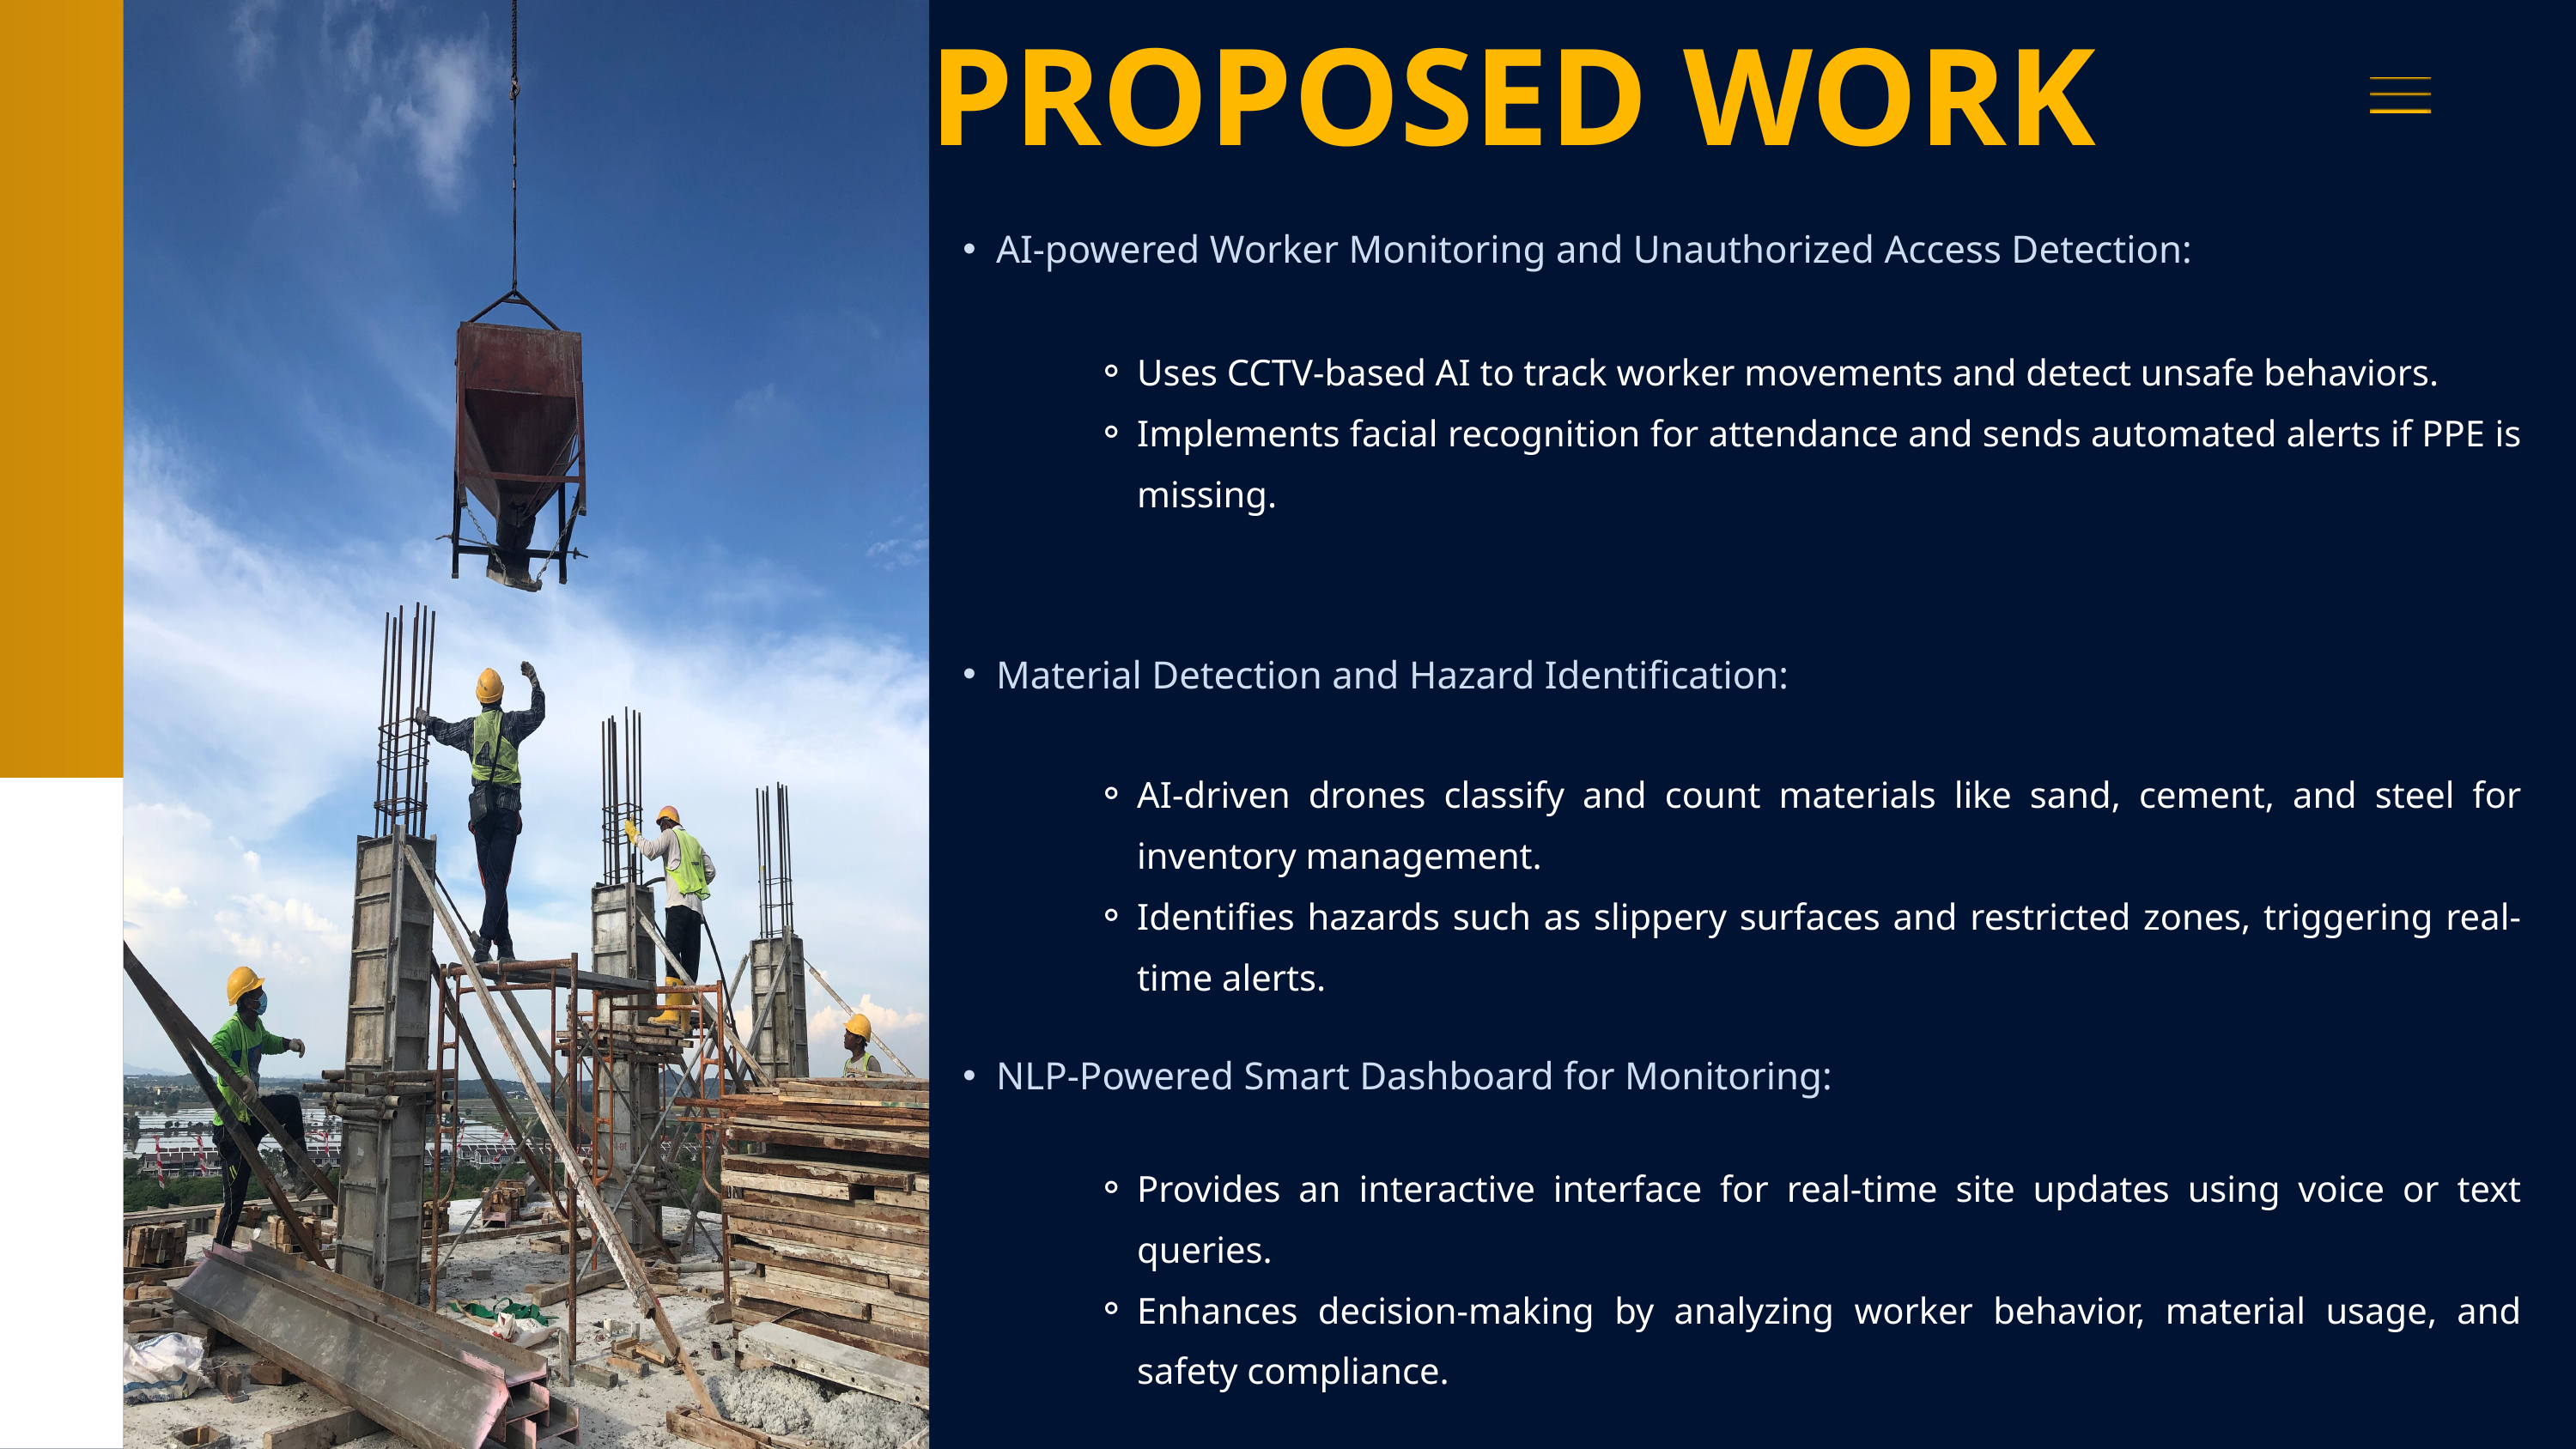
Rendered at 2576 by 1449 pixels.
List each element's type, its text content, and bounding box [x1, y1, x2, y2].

text_box Provides an interactive interface for real-time site updates using voice or text queries. Enhances decision-making by analyzing worker behavior, material usage, and safety compliance. [1015, 1148, 2523, 1392]
text_box Material Detection and Hazard Identification: [929, 629, 2551, 696]
text_box Uses CCTV-based AI to track worker movements and detect unsafe behaviors. Implements facial recognition for attendance and sends automated alerts if PPE is missing. [1015, 332, 2523, 515]
text_box PROPOSED WORK [929, 0, 2523, 173]
text_box AI-powered Worker Monitoring and Unauthorized Access Detection: [929, 204, 2523, 271]
text_box [123, 0, 930, 1449]
text_box [0, 778, 124, 1449]
text_box AI-driven drones classify and count materials like sand, cement, and steel for inventory management. Identifies hazards such as slippery surfaces and restricted zones, triggering real-time alerts. [1015, 755, 2523, 998]
text_box NLP-Powered Smart Dashboard for Monitoring: [929, 1031, 2551, 1098]
text_box [0, 0, 123, 778]
